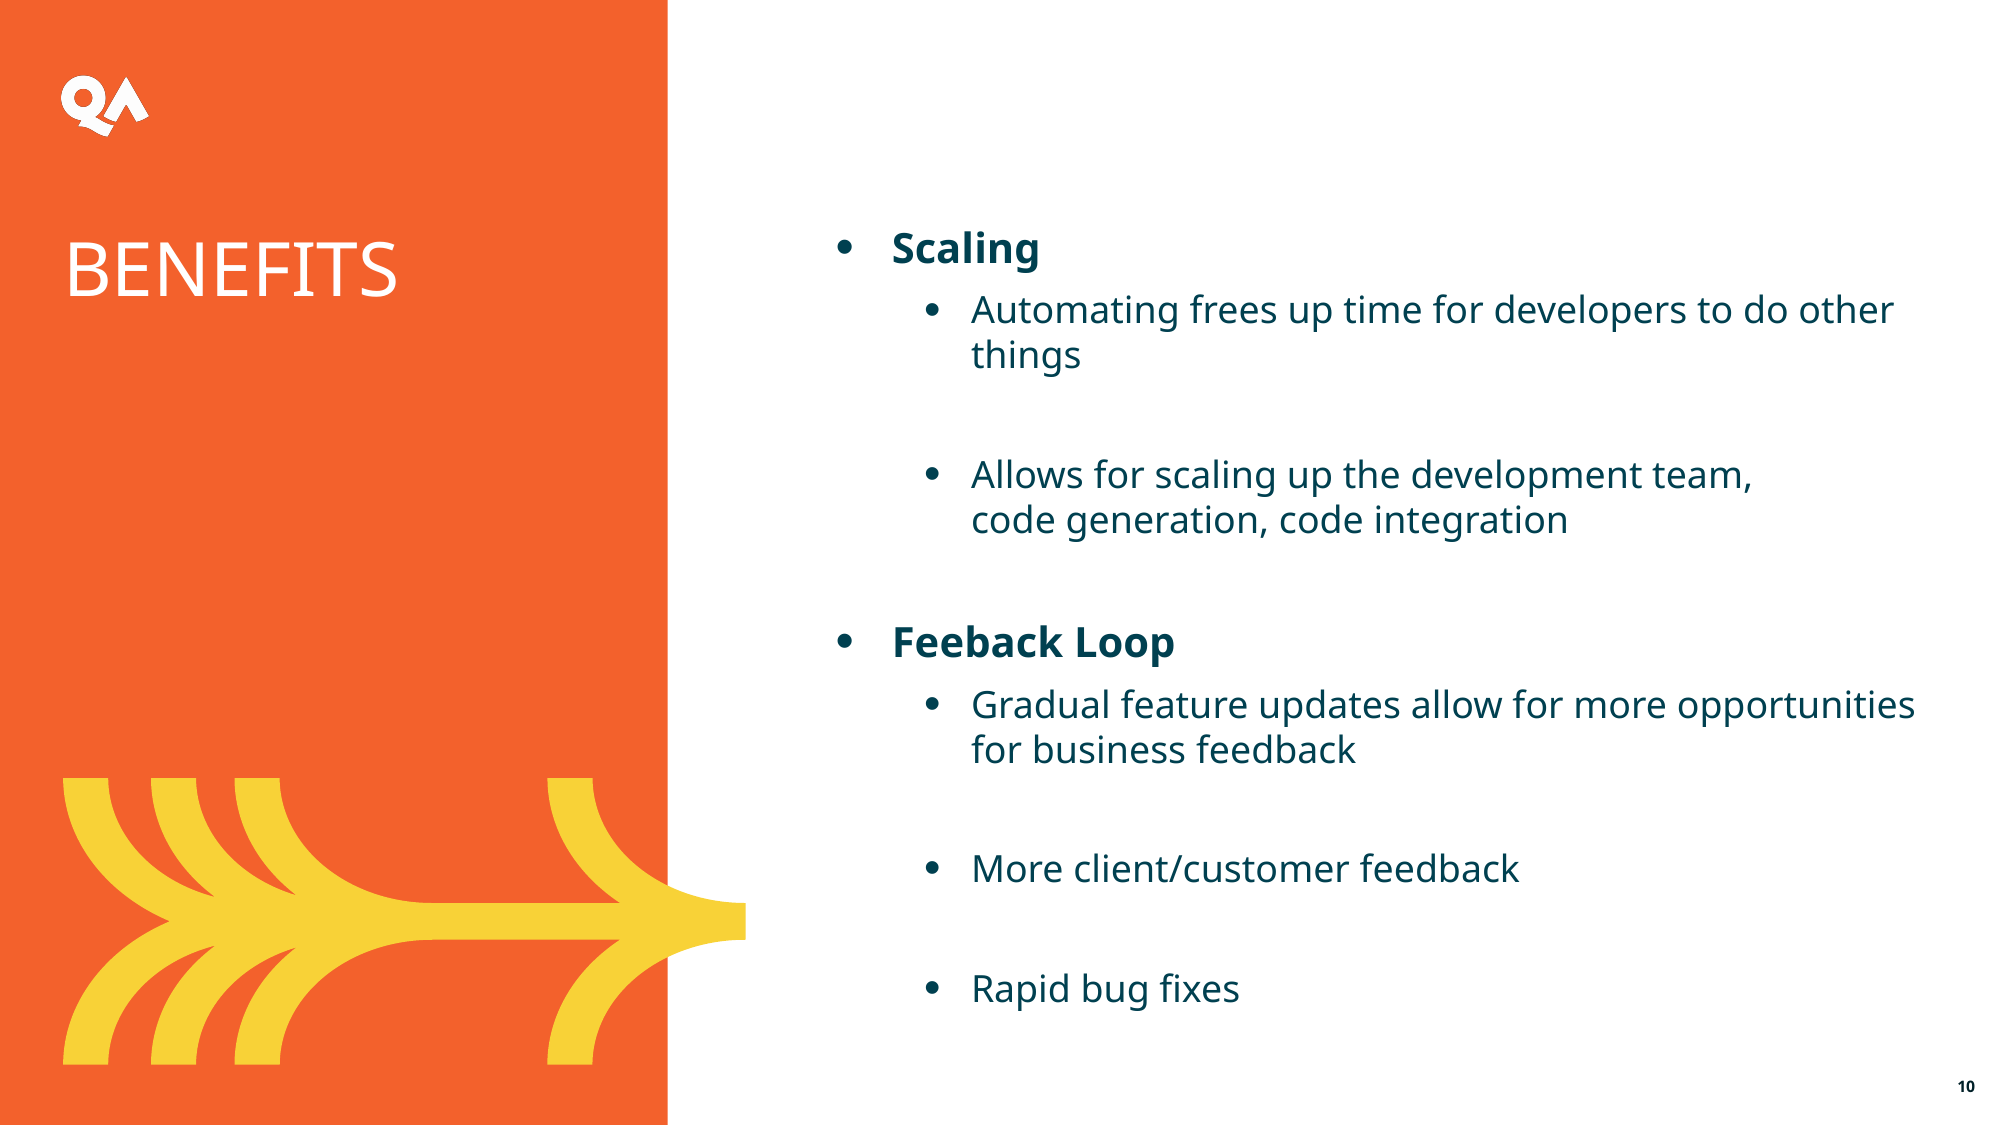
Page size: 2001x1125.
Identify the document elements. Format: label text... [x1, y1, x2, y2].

list Scaling Automating frees up time for developers to do other things Allows for scaling up the development team, code generation, code integration Feeback Loop Gradual feature updates allow for more opportunities for business feedback More client/customer feedback Rapid bug fixes [826, 221, 1937, 1062]
slide_number 10 [1846, 1068, 1976, 1098]
picture [44, 61, 166, 148]
list Benefits [63, 221, 628, 673]
